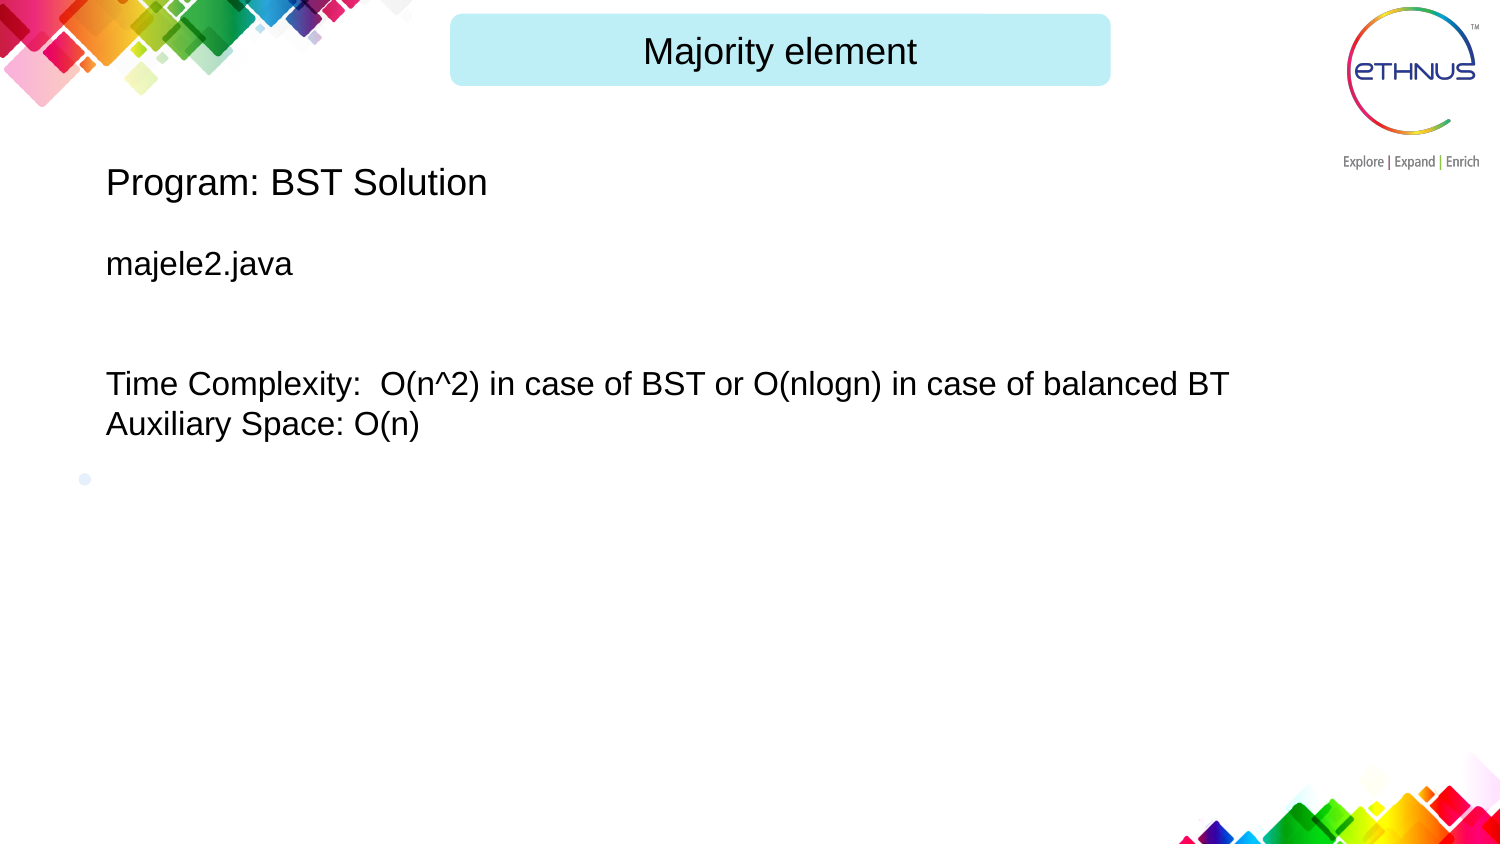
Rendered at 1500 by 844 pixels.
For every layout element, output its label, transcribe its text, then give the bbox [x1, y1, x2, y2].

text_box Program: BST Solution majele2.java Time Complexity: O(n^2) in case of BST or O(nlogn) in case of balanced BT Auxiliary Space: O(n) [91, 150, 1329, 450]
picture [1110, 752, 1500, 844]
picture [0, 0, 412, 107]
text_box [78, 473, 92, 486]
picture [1344, 7, 1479, 170]
text_box Majority element [450, 13, 1111, 86]
